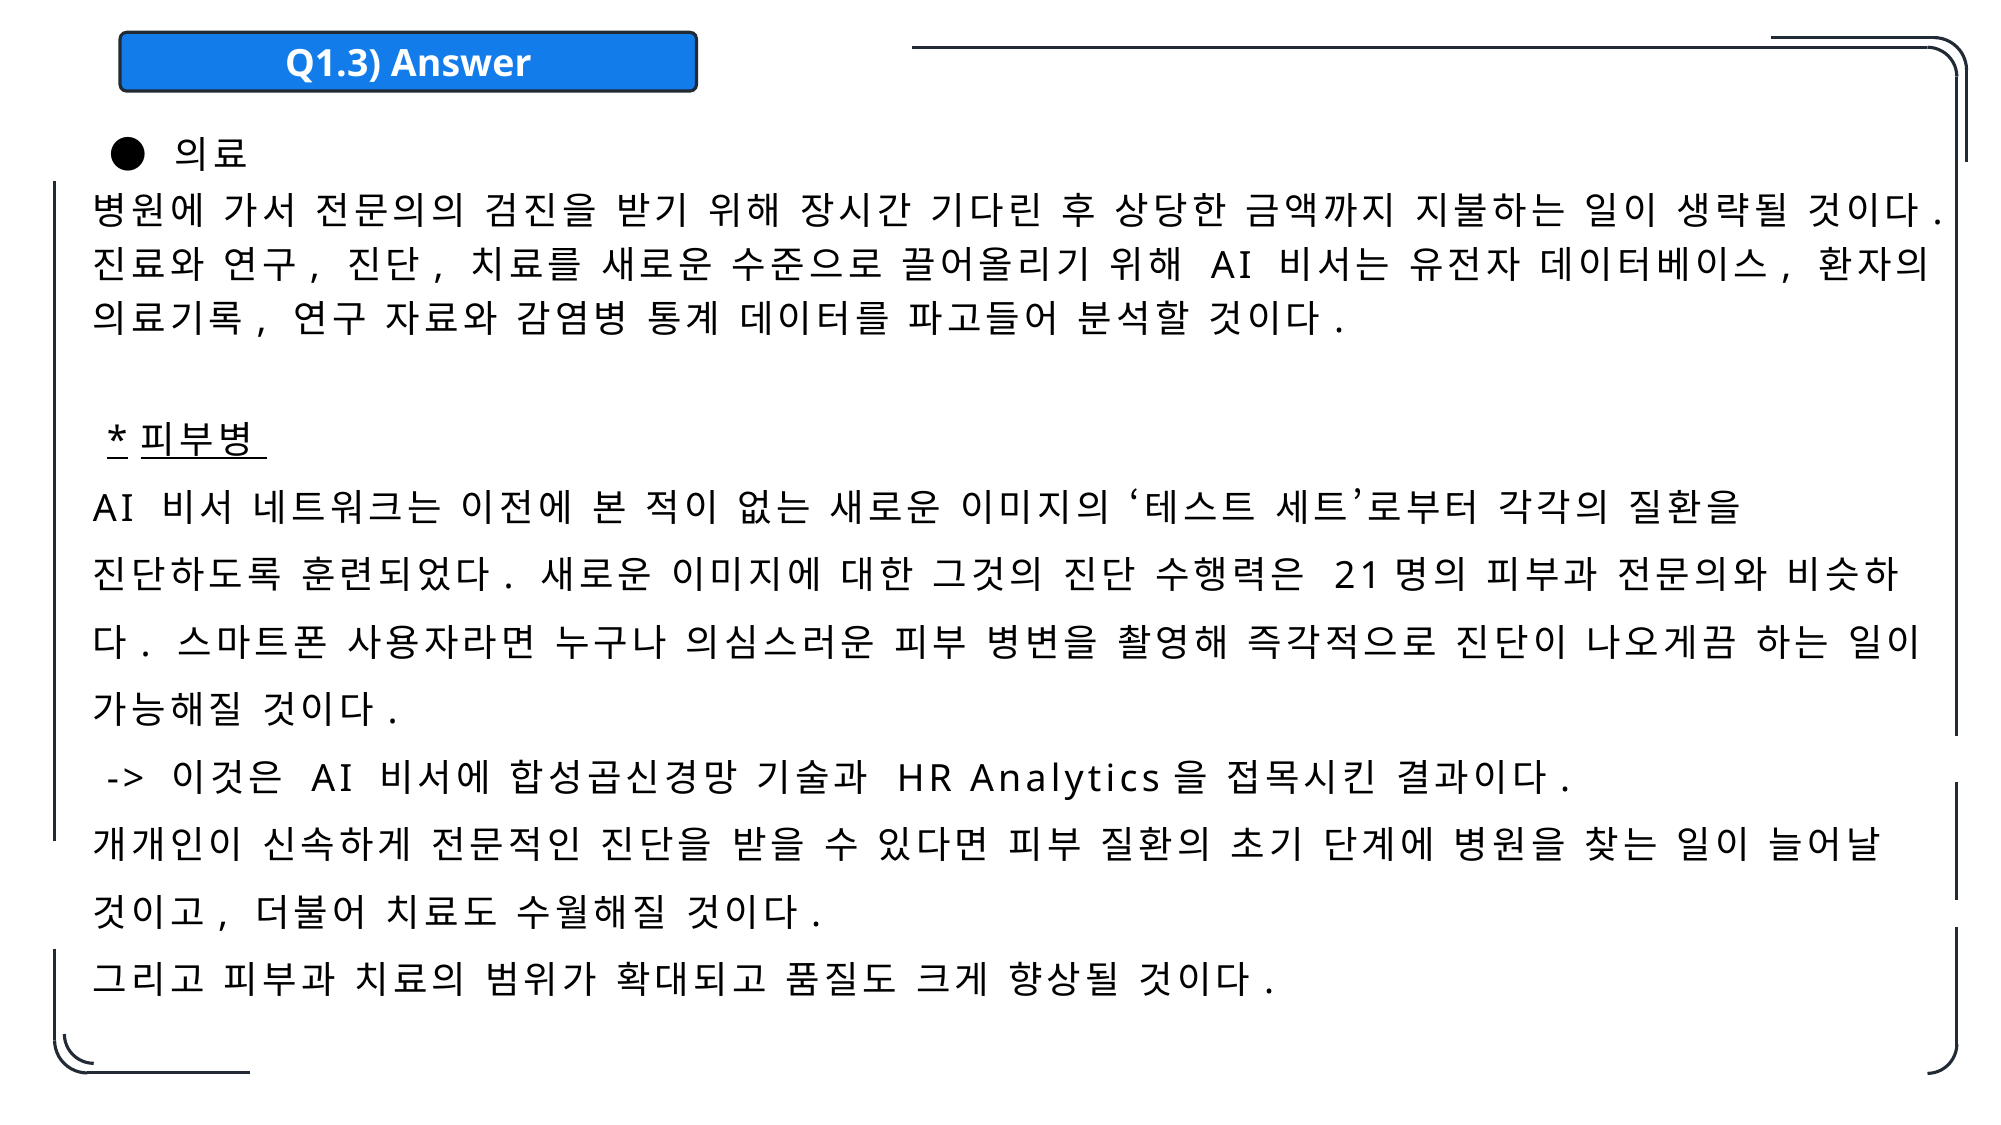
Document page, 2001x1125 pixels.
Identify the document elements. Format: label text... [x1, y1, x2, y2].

text_box Q1.3) Answer [120, 32, 697, 37]
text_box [54, 37, 1967, 1074]
